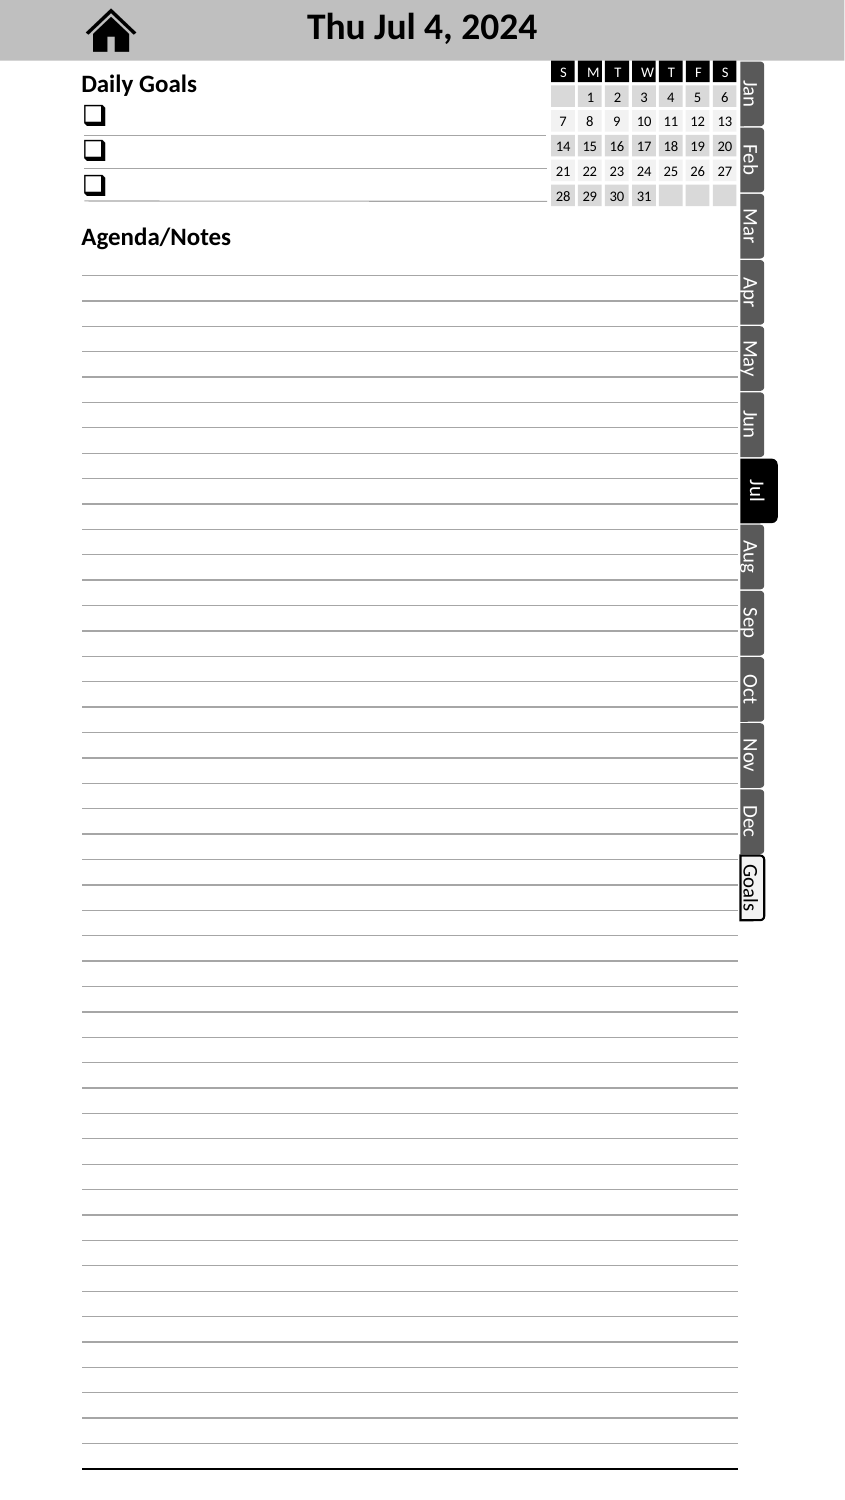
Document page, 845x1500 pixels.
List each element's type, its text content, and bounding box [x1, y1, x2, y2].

picture [82, 1, 140, 59]
list Thu Jul 4, 2024 [190, 0, 655, 61]
